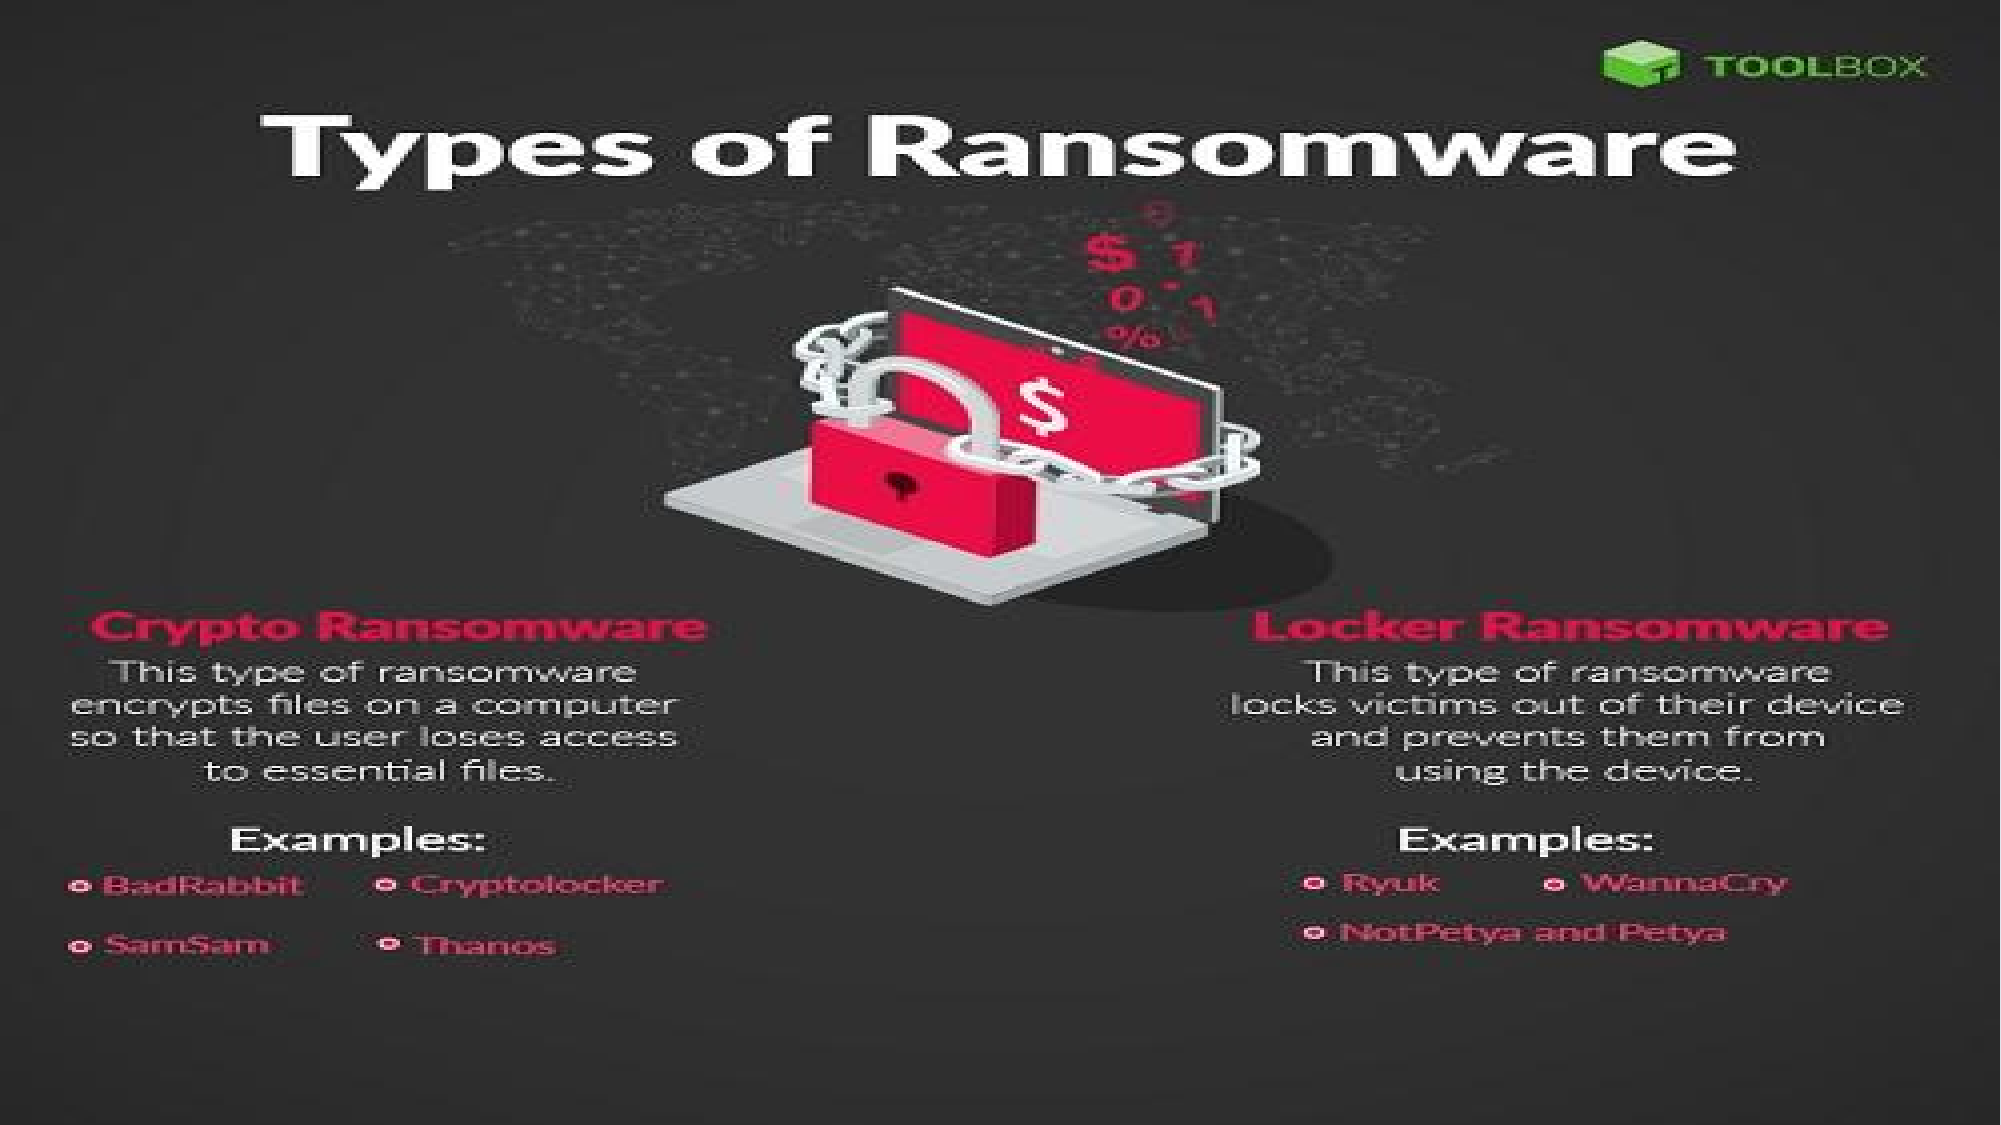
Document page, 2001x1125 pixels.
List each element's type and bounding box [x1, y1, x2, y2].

list [0, 0, 2000, 1125]
